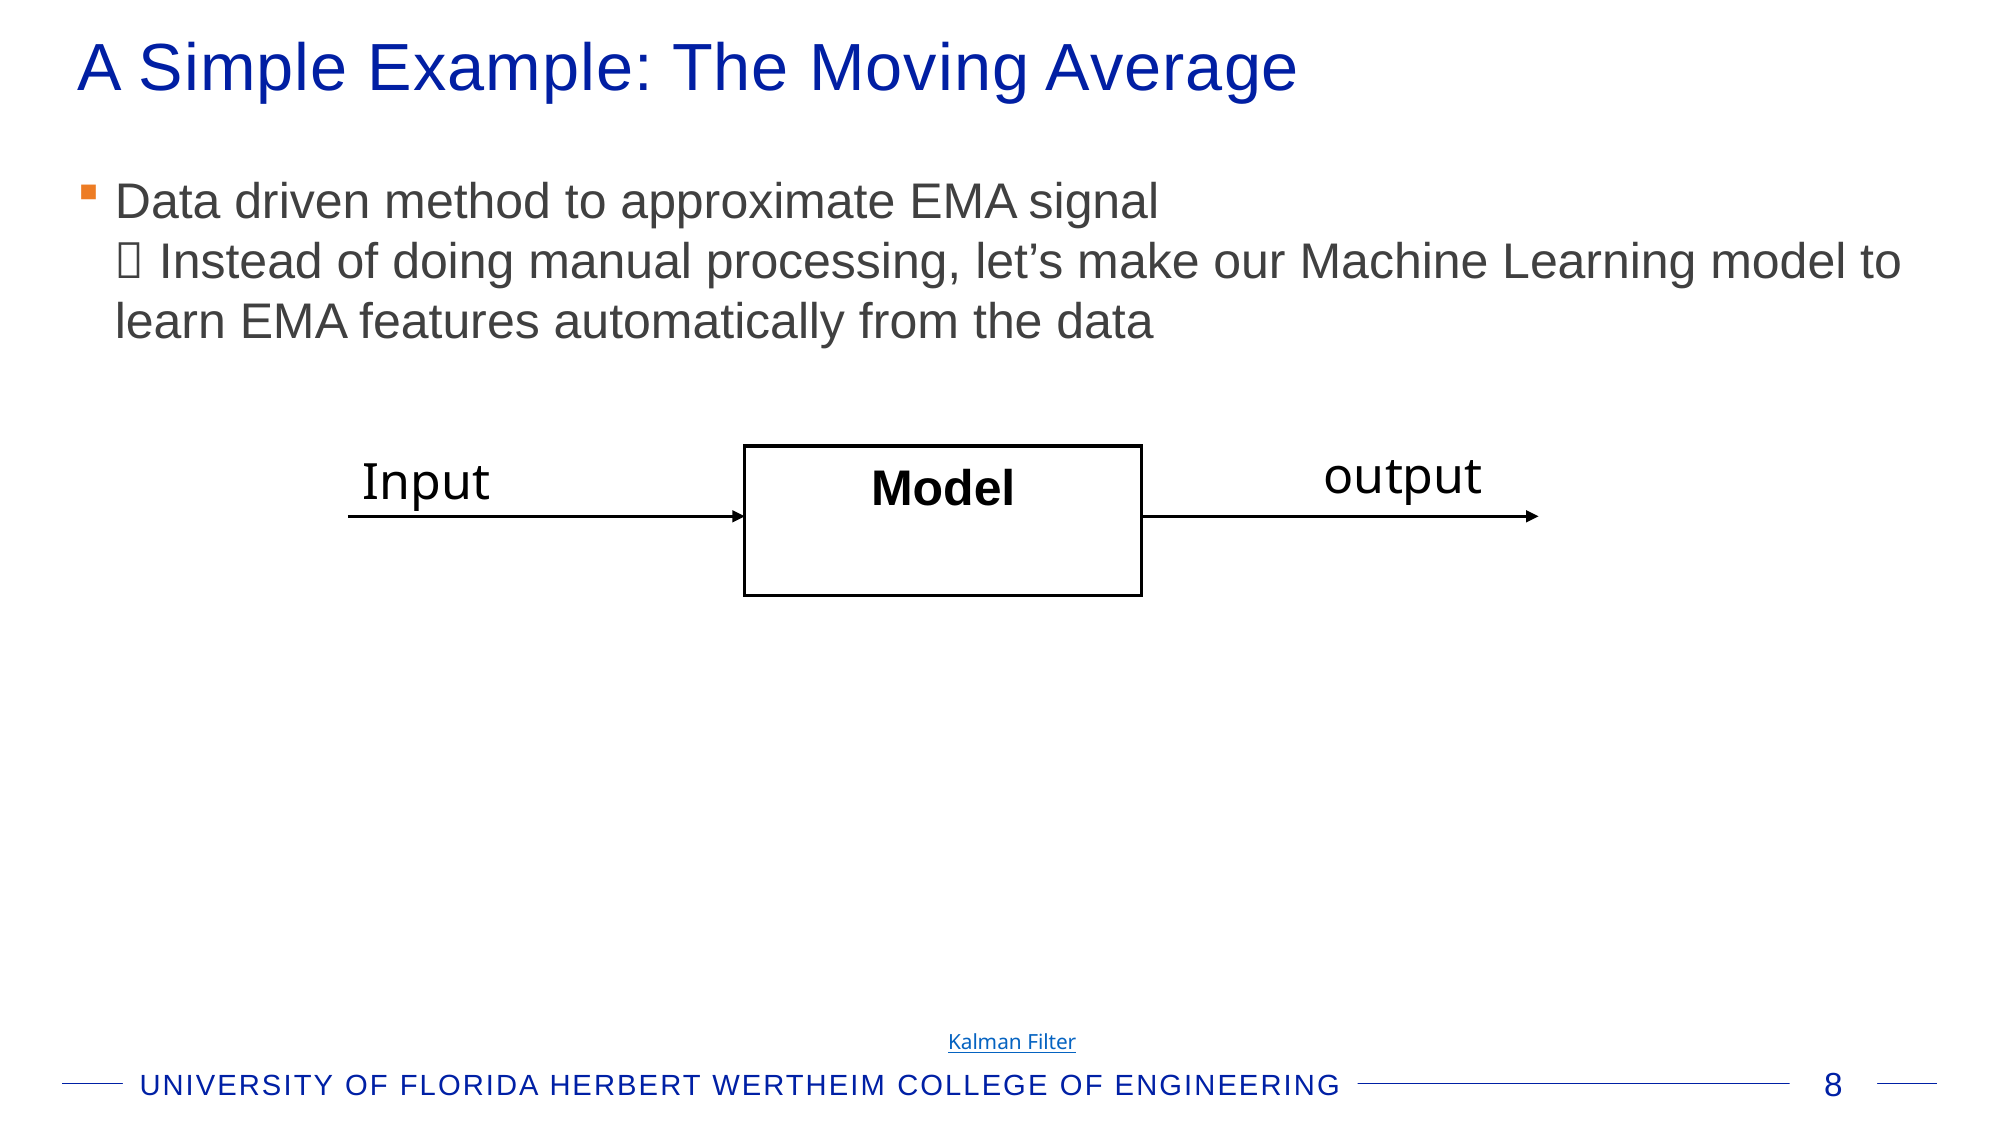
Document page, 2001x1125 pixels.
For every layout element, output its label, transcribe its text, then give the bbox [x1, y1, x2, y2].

footer UNIVERSITY OF FLORIDA HERBERT WERTHEIM COLLEGE OF ENGINEERING [122, 1065, 1358, 1114]
list Data driven method to approximate EMA signal  Instead of doing manual processing, let’s make our Machine Learning model to learn EMA features automatically from the data [62, 161, 1938, 1045]
text_box Kalman Filter [87, 1021, 1938, 1065]
text_box [744, 445, 1143, 597]
title A Simple Example: The Moving Average [62, 0, 1938, 139]
